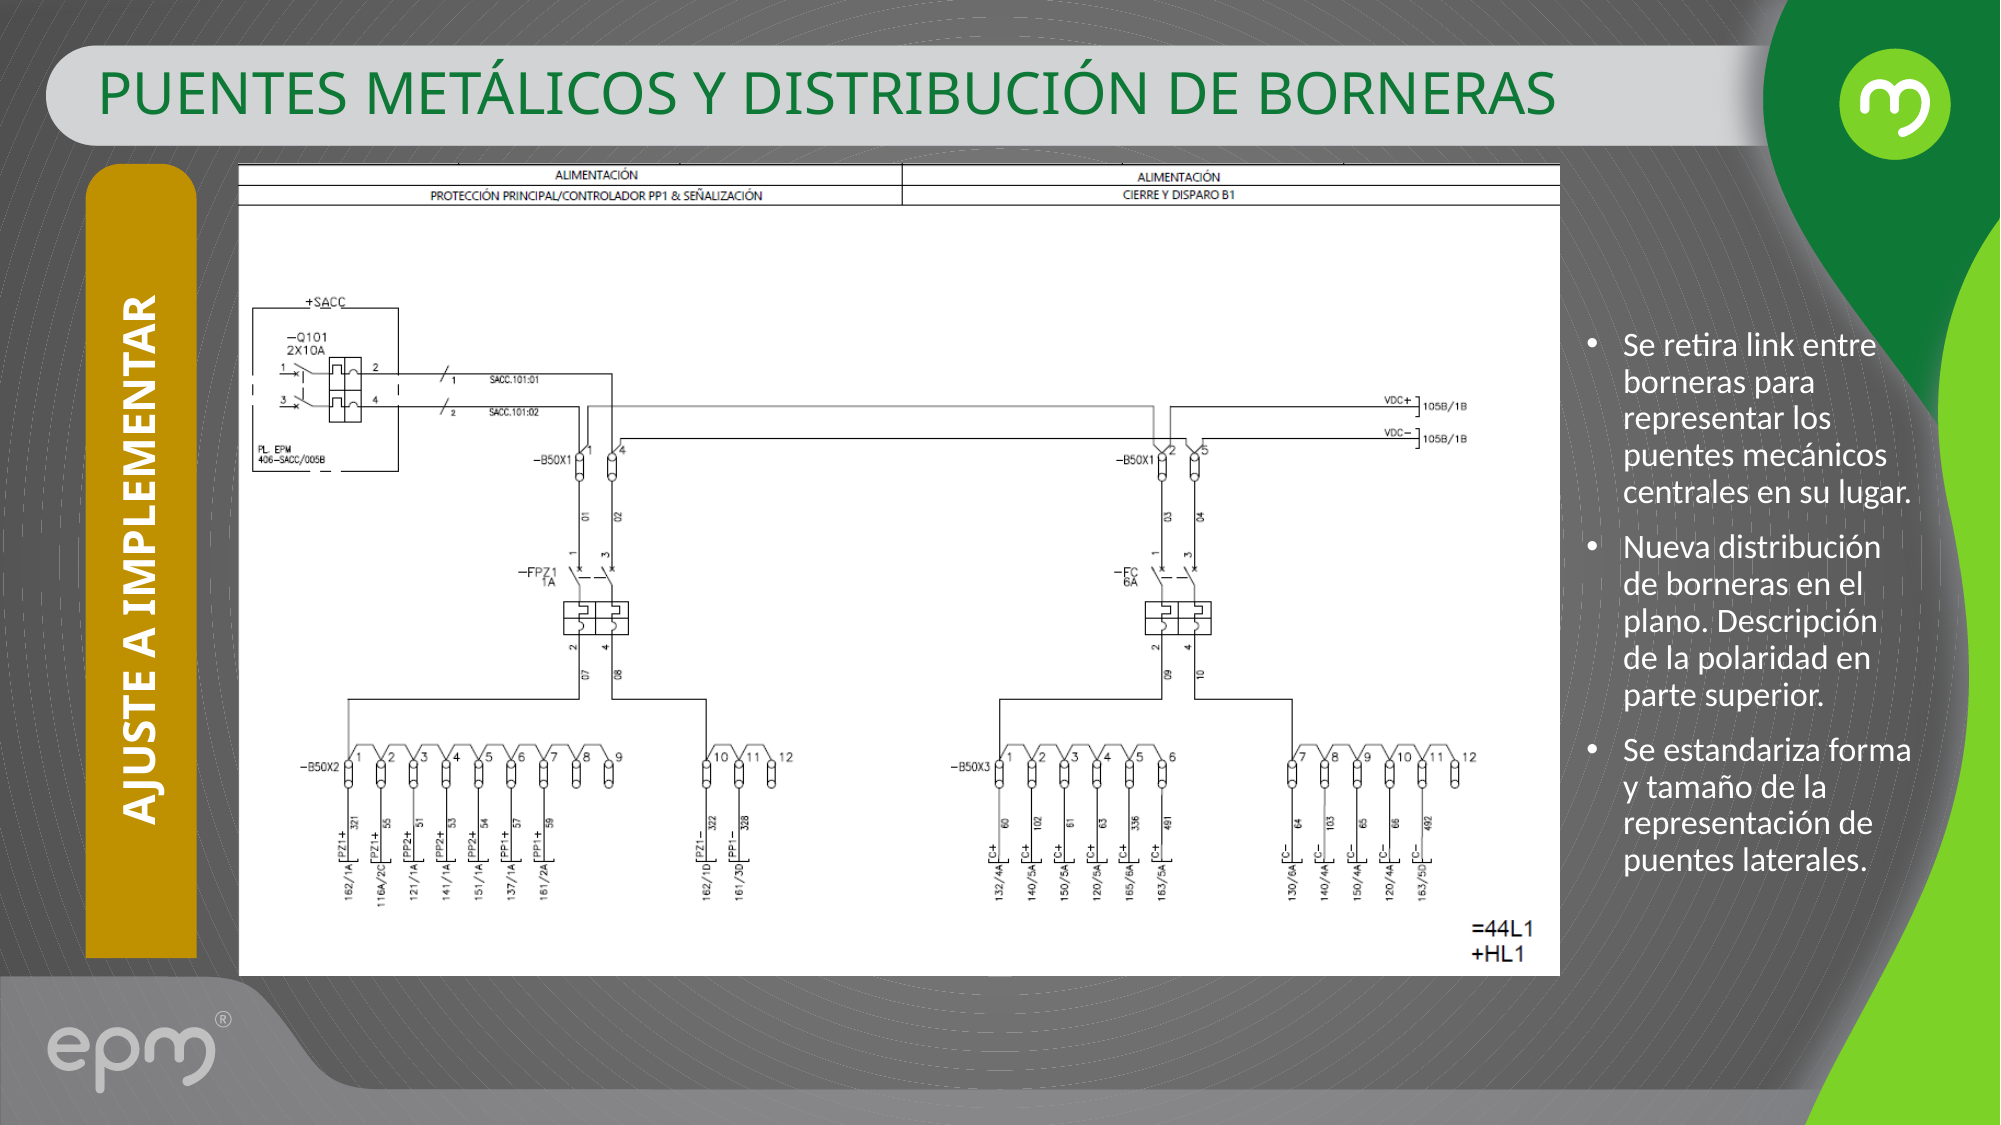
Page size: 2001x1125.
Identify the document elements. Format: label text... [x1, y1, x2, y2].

picture [0, 0, 2000, 1125]
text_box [0, 505, 238, 617]
text_box Se retira link entre borneras para representar los puentes mecánicos centrales en su lugar. Nueva distribución de borneras en el plano. Descripción de la polaridad en parte superior. Se estandariza forma y tamaño de la representación de puentes laterales. [1571, 319, 1931, 943]
title PUENTES METÁLICOS Y DISTRIBUCIÓN DE BORNERAS [82, 54, 1665, 138]
